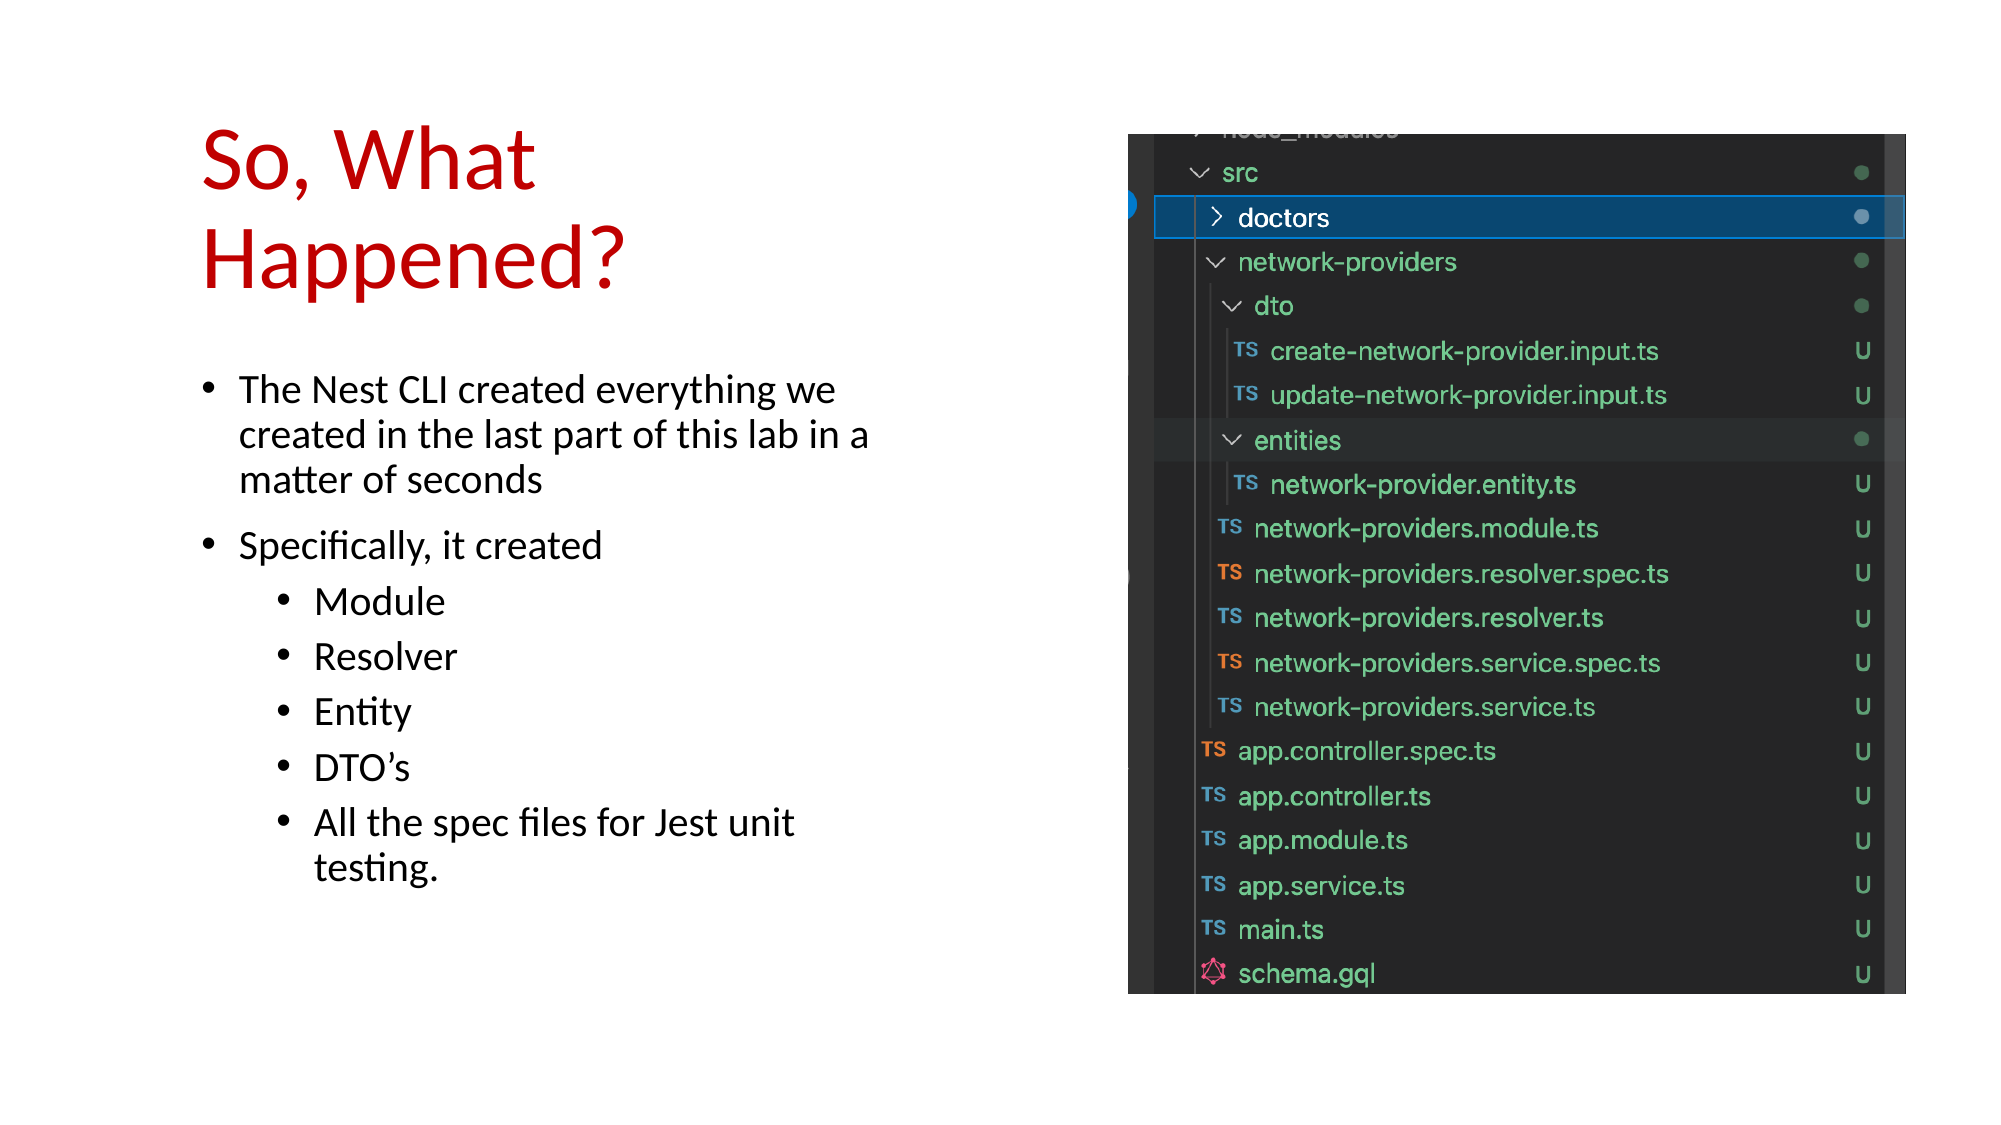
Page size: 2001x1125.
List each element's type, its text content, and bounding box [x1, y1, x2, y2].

title So, What Happened? [186, 99, 972, 319]
picture [1128, 134, 1906, 994]
list The Nest CLI created everything we created in the last part of this lab in a matter of seconds Specifically, it created Module Resolver Entity DTO’s All the spec files for Jest unit testing. [186, 359, 915, 1002]
